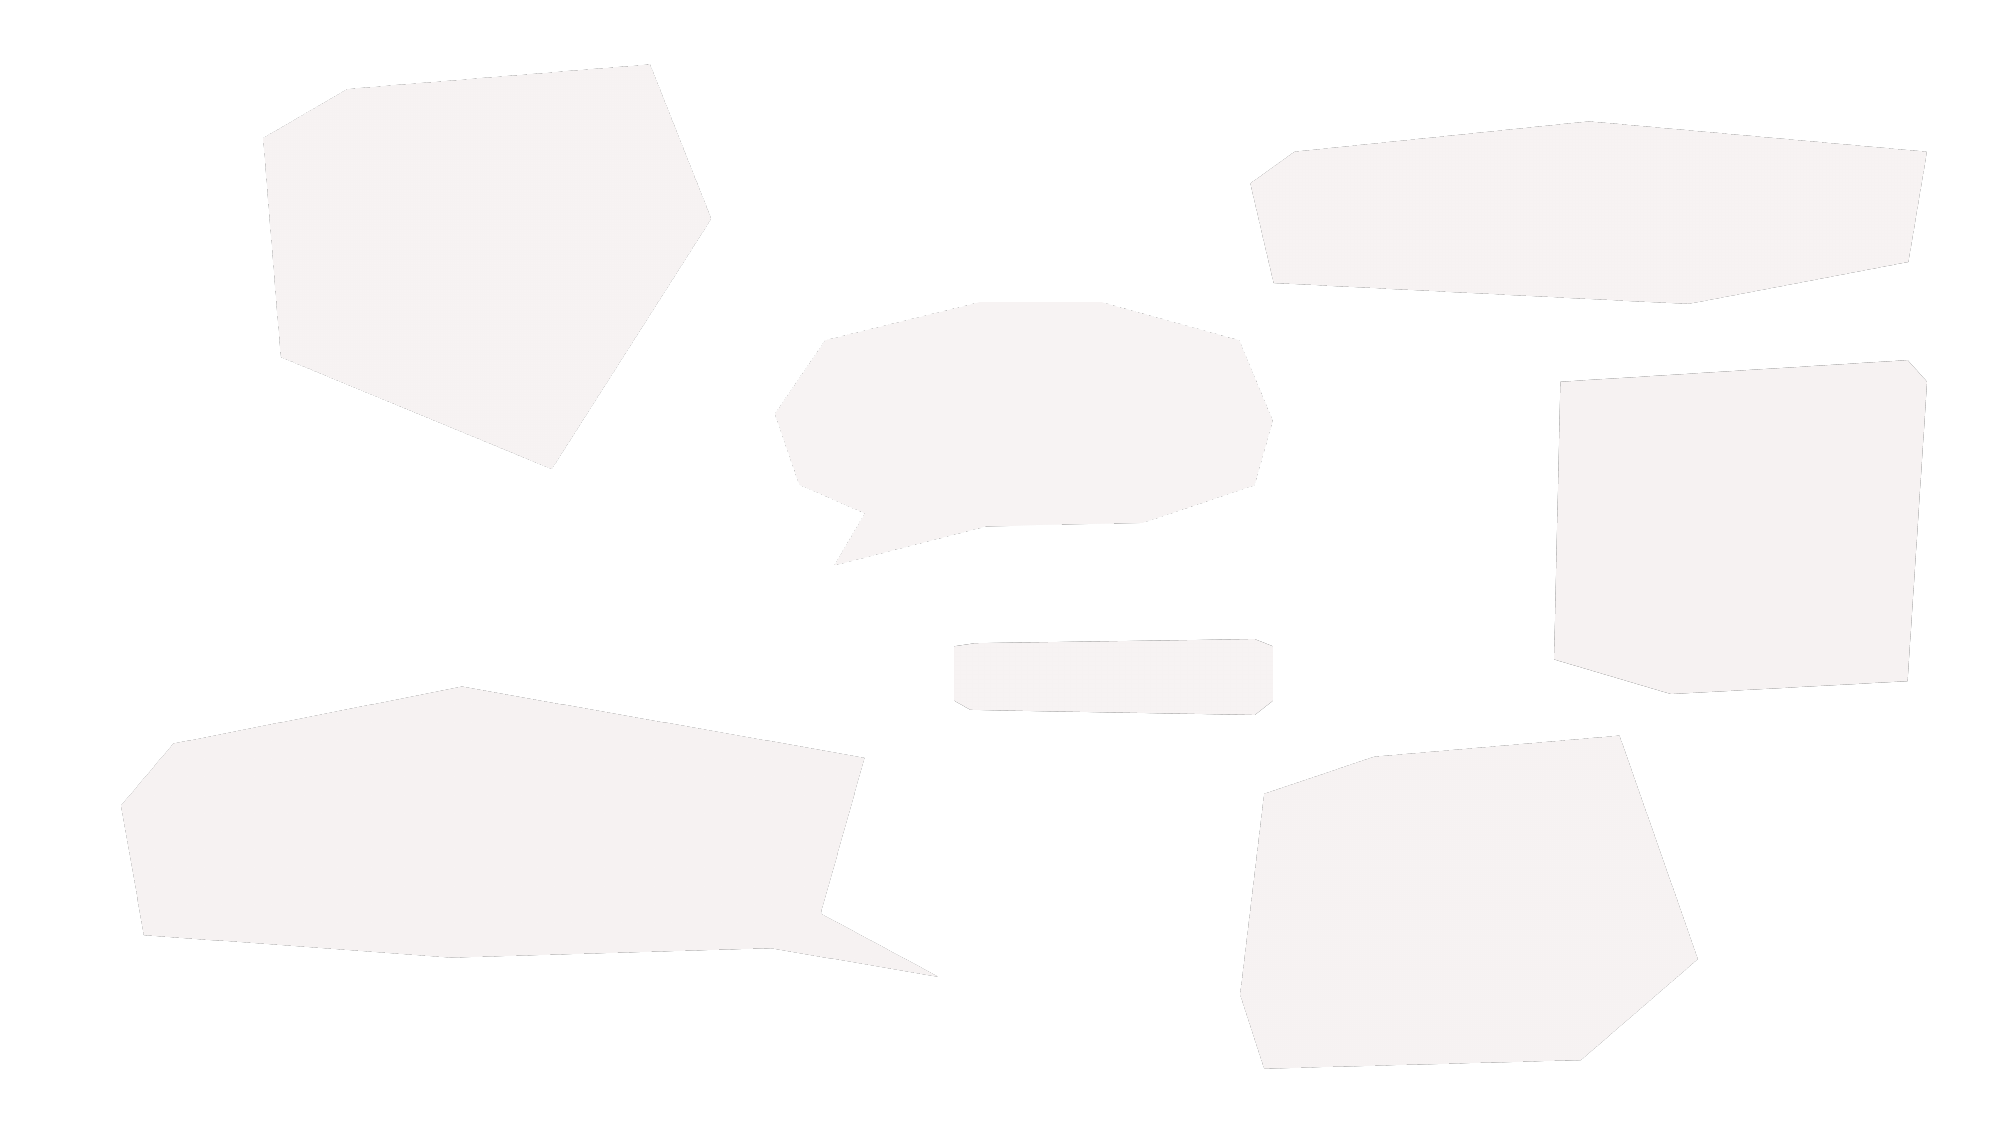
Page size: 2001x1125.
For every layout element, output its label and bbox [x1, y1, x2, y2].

picture [1240, 735, 1698, 1069]
picture [263, 64, 711, 469]
picture [1554, 360, 1927, 694]
picture [954, 639, 1273, 715]
picture [121, 686, 938, 977]
picture [774, 121, 1927, 566]
